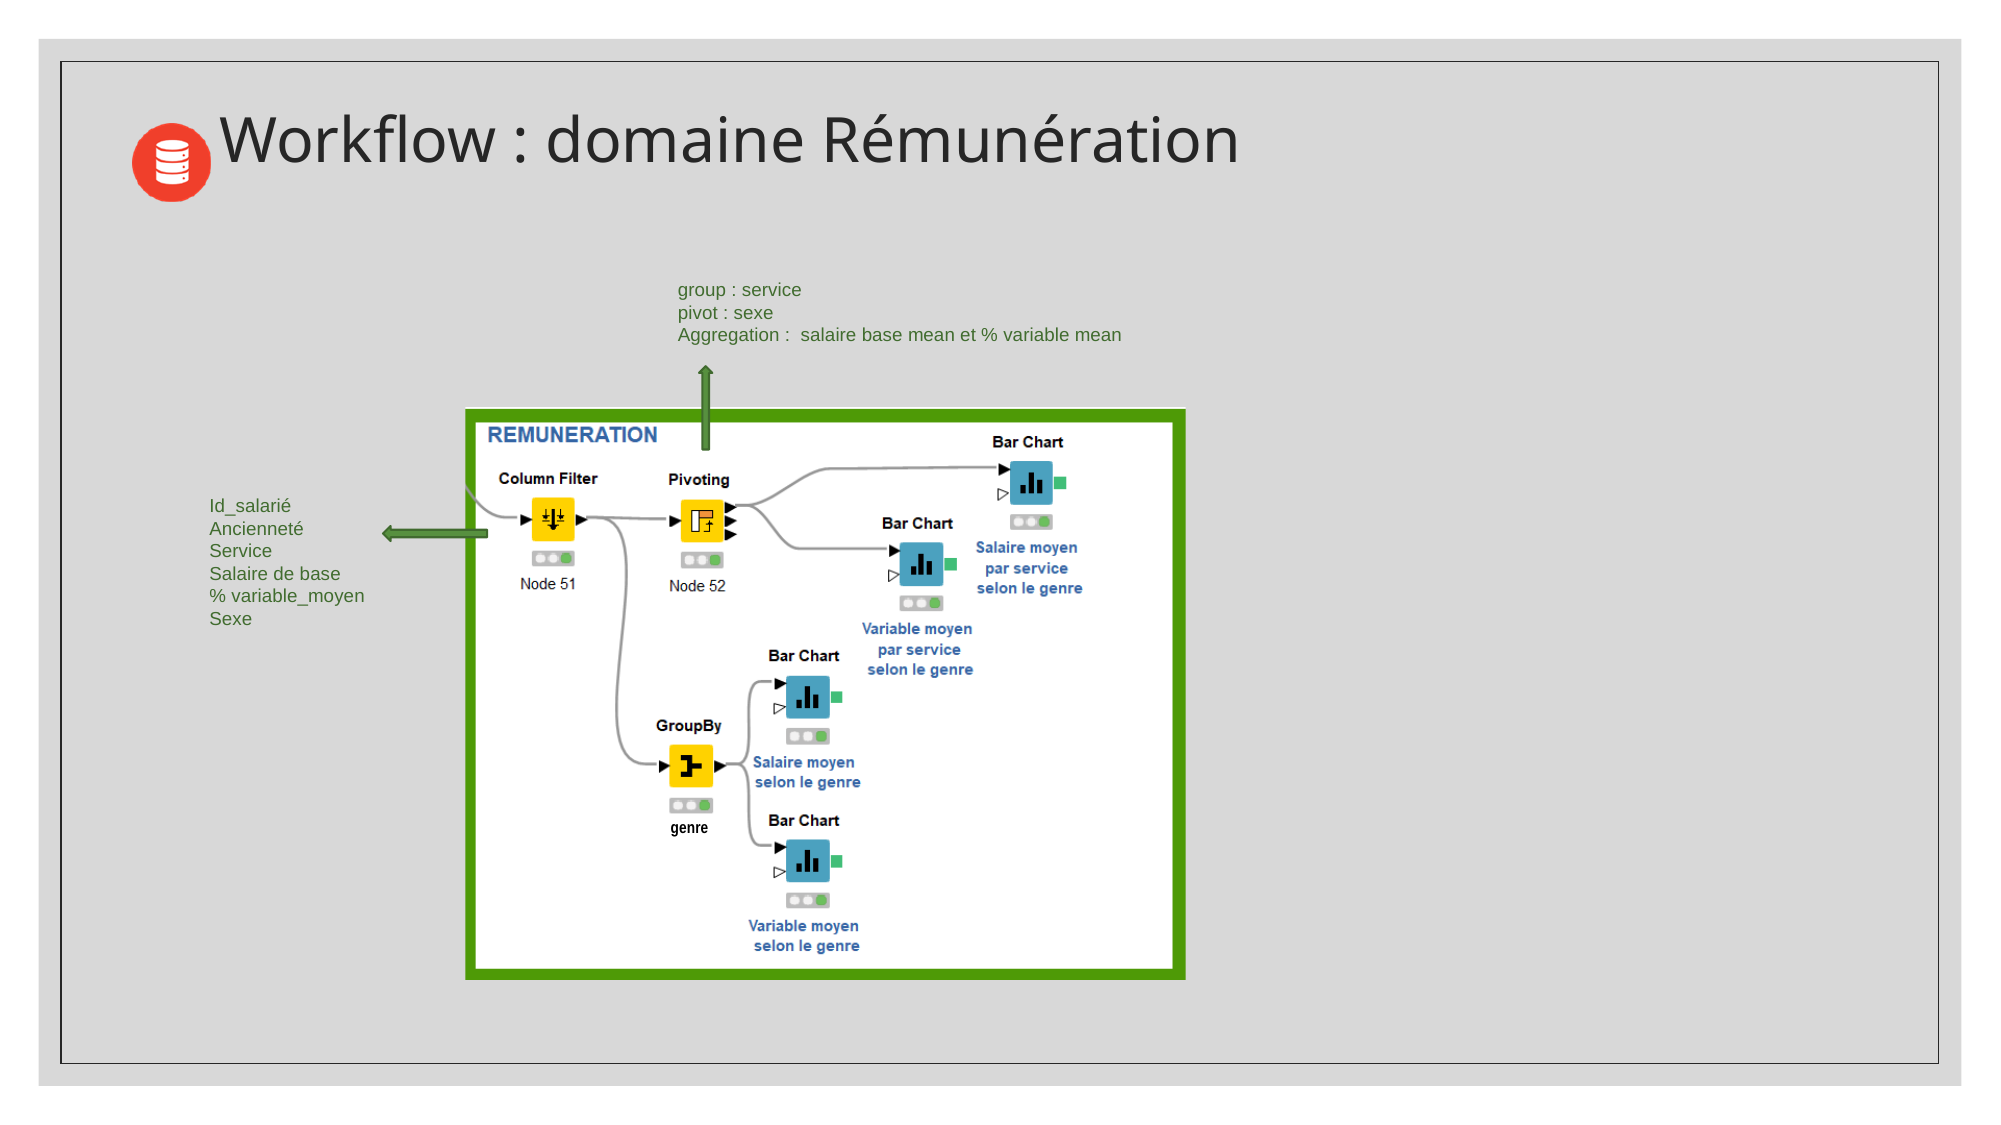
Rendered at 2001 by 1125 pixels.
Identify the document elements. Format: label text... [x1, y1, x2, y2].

text_box [698, 365, 714, 404]
title Workflow : domaine Rémunération [204, 82, 1855, 202]
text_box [465, 407, 1186, 980]
text_box Id_salarié Ancienneté Service Salaire de base % variable_moyen Sexe [194, 486, 383, 637]
text_box [381, 524, 459, 543]
text_box group : service pivot : sexe Aggregation : salaire base mean et % variable mean [663, 270, 1176, 353]
picture [132, 123, 211, 202]
